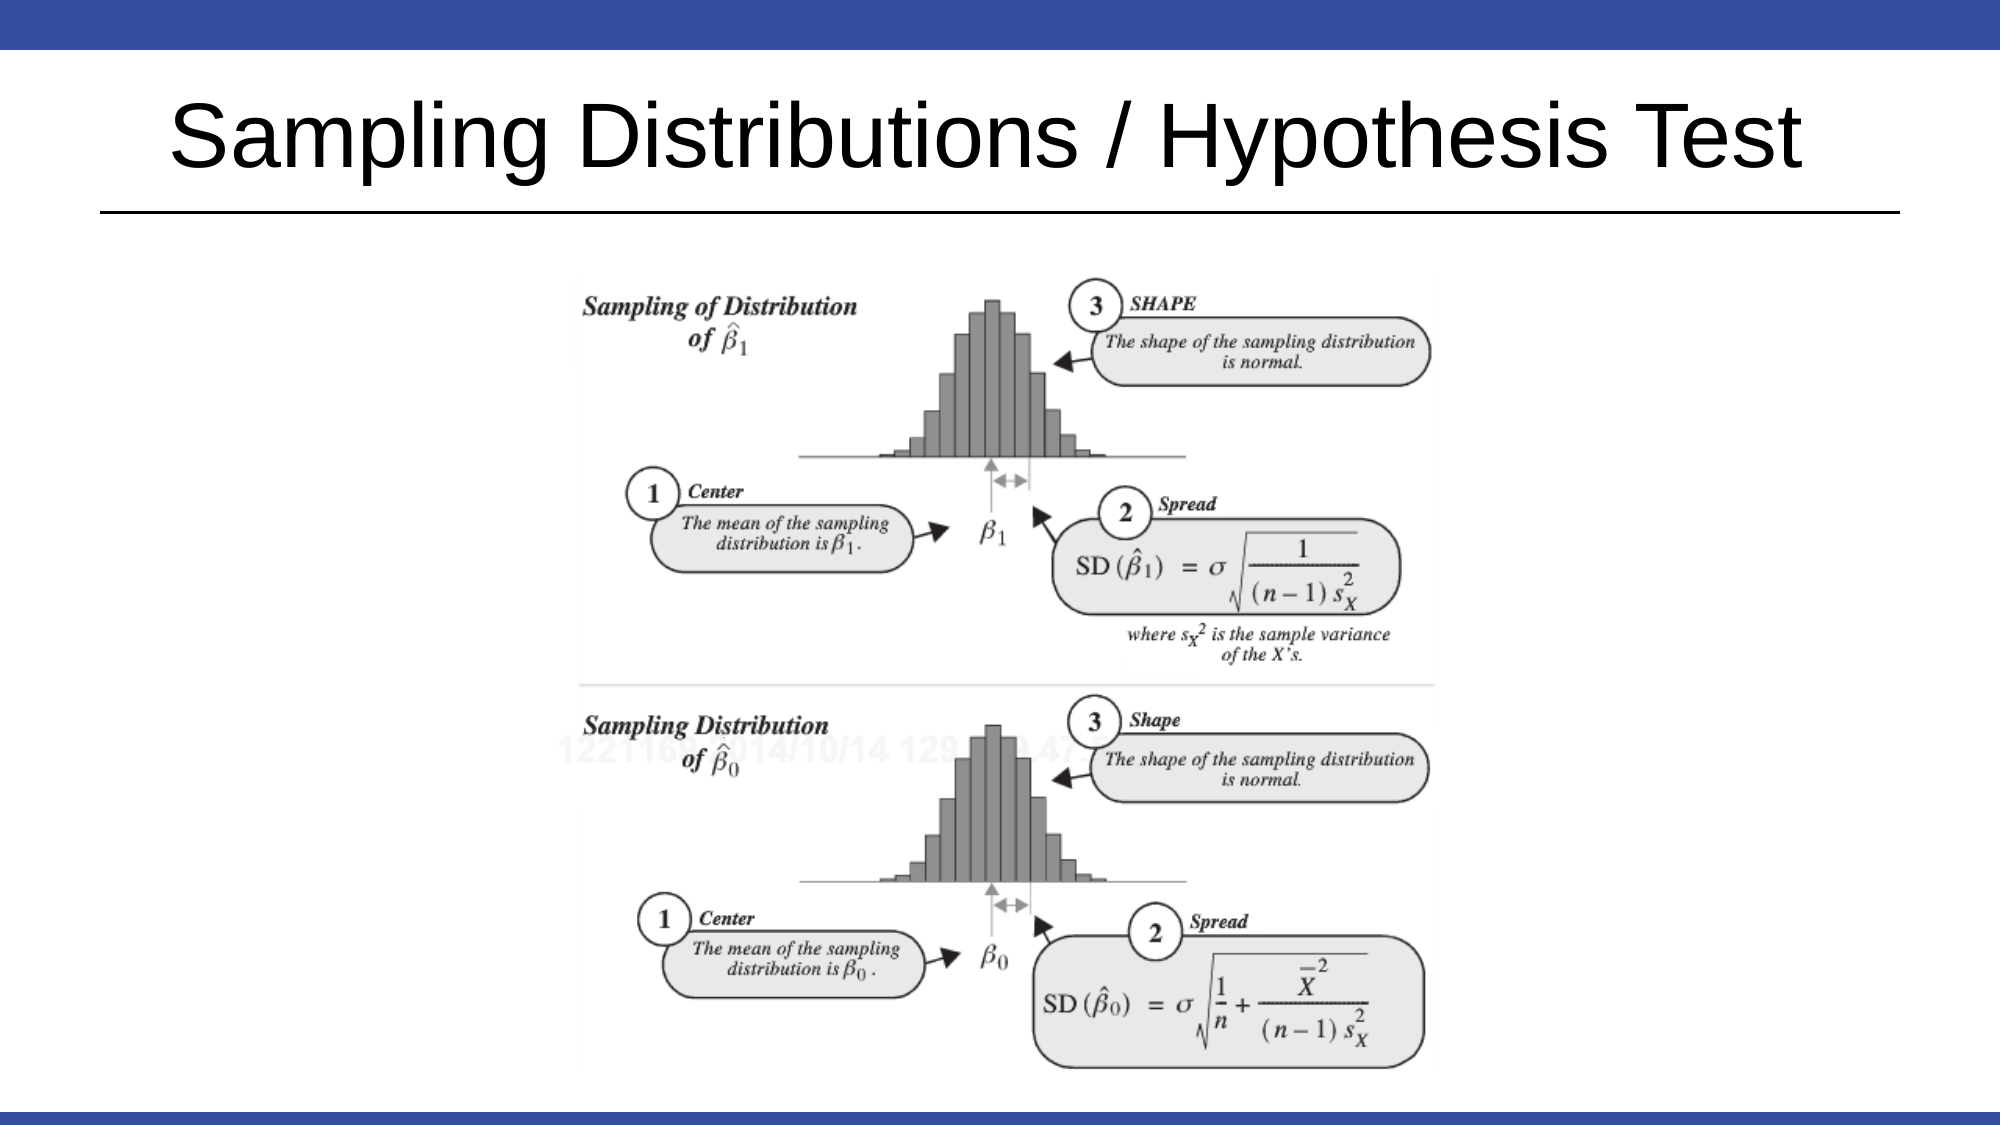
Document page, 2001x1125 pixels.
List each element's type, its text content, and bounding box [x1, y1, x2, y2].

picture [499, 262, 1513, 1080]
title Sampling Distributions / Hypothesis Test [99, 37, 1900, 225]
